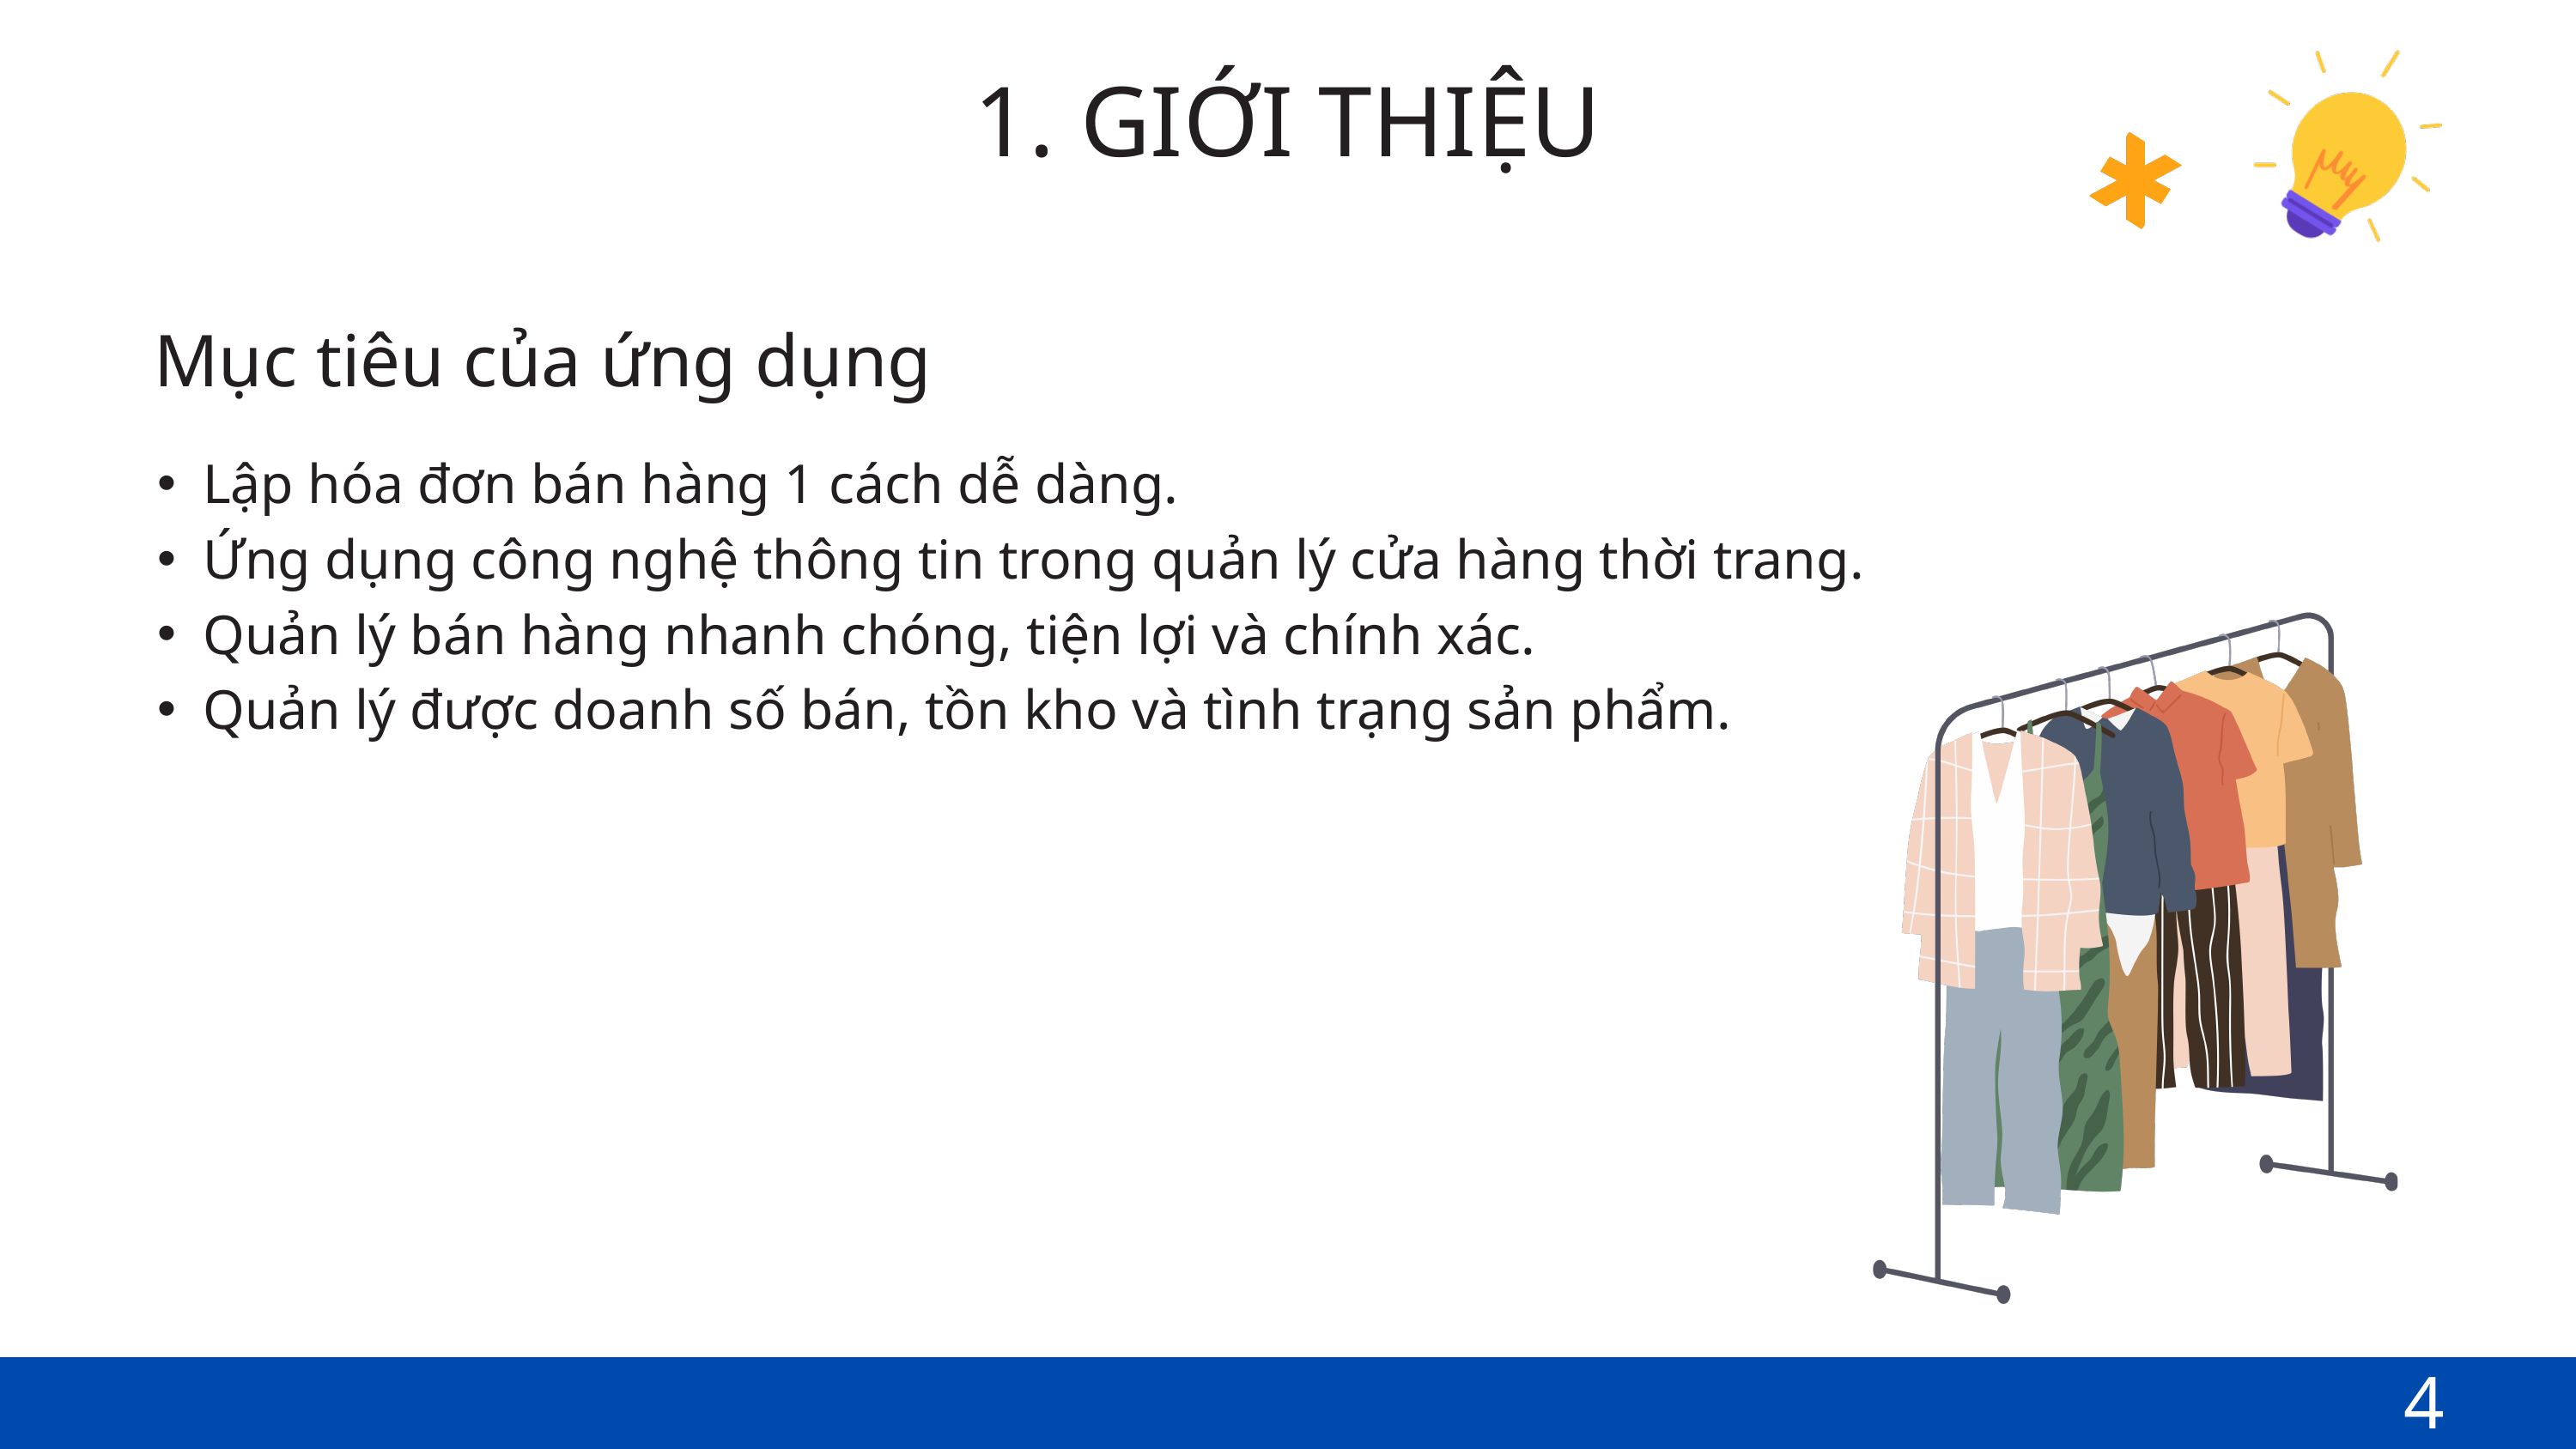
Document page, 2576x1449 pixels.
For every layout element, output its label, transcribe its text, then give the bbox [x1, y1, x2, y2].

text_box [1873, 740, 2398, 1304]
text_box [0, 1357, 2576, 1449]
text_box [2086, 177, 2179, 231]
text_box [2224, 31, 2470, 258]
text_box 1. GIỚI THIỆU [204, 41, 2372, 177]
text_box Mục tiêu của ứng dụng [154, 300, 1052, 402]
text_box Lập hóa đơn bán hàng 1 cách dễ dàng. Ứng dụng công nghệ thông tin trong quản lý cửa hàng thời trang. Quản lý bán hàng nhanh chóng, tiện lợi và chính xác. Quản lý được doanh số bán, tồn kho và tình trạng sản phẩm. [112, 439, 2471, 740]
